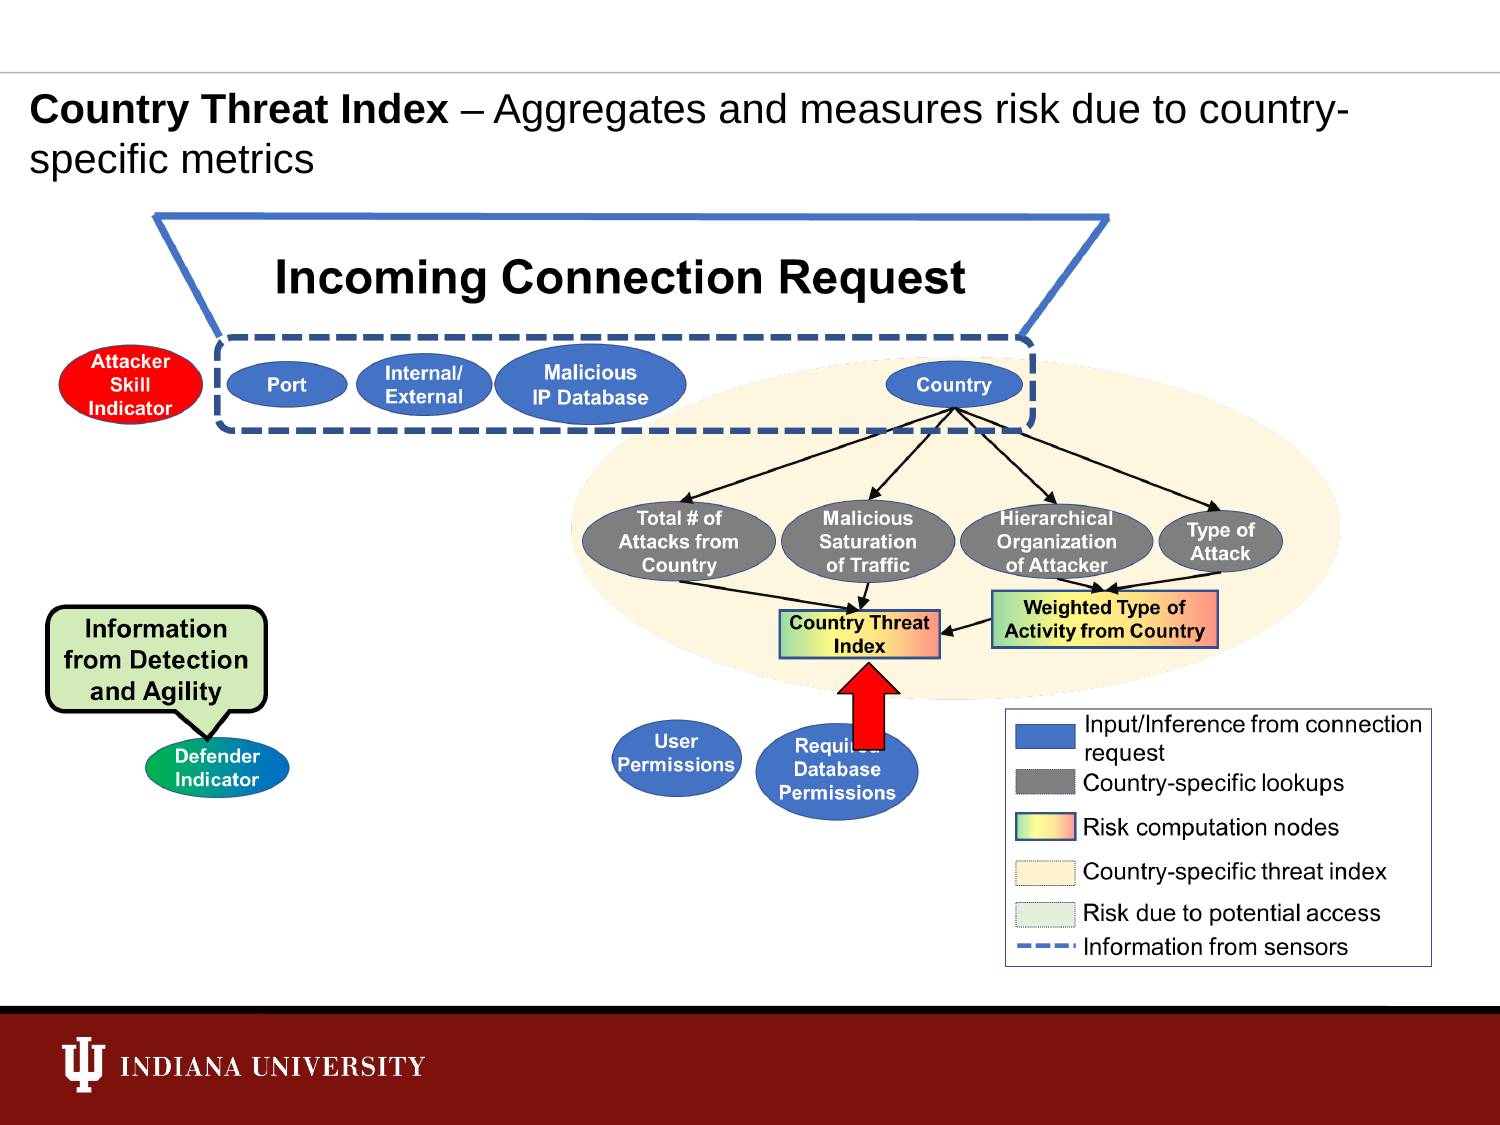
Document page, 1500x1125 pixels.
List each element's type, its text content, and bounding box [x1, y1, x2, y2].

picture [62, 1037, 425, 1098]
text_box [44, 212, 1463, 976]
text_box Country Threat Index – Aggregates and measures risk due to country-specific metrics [14, 74, 1493, 190]
